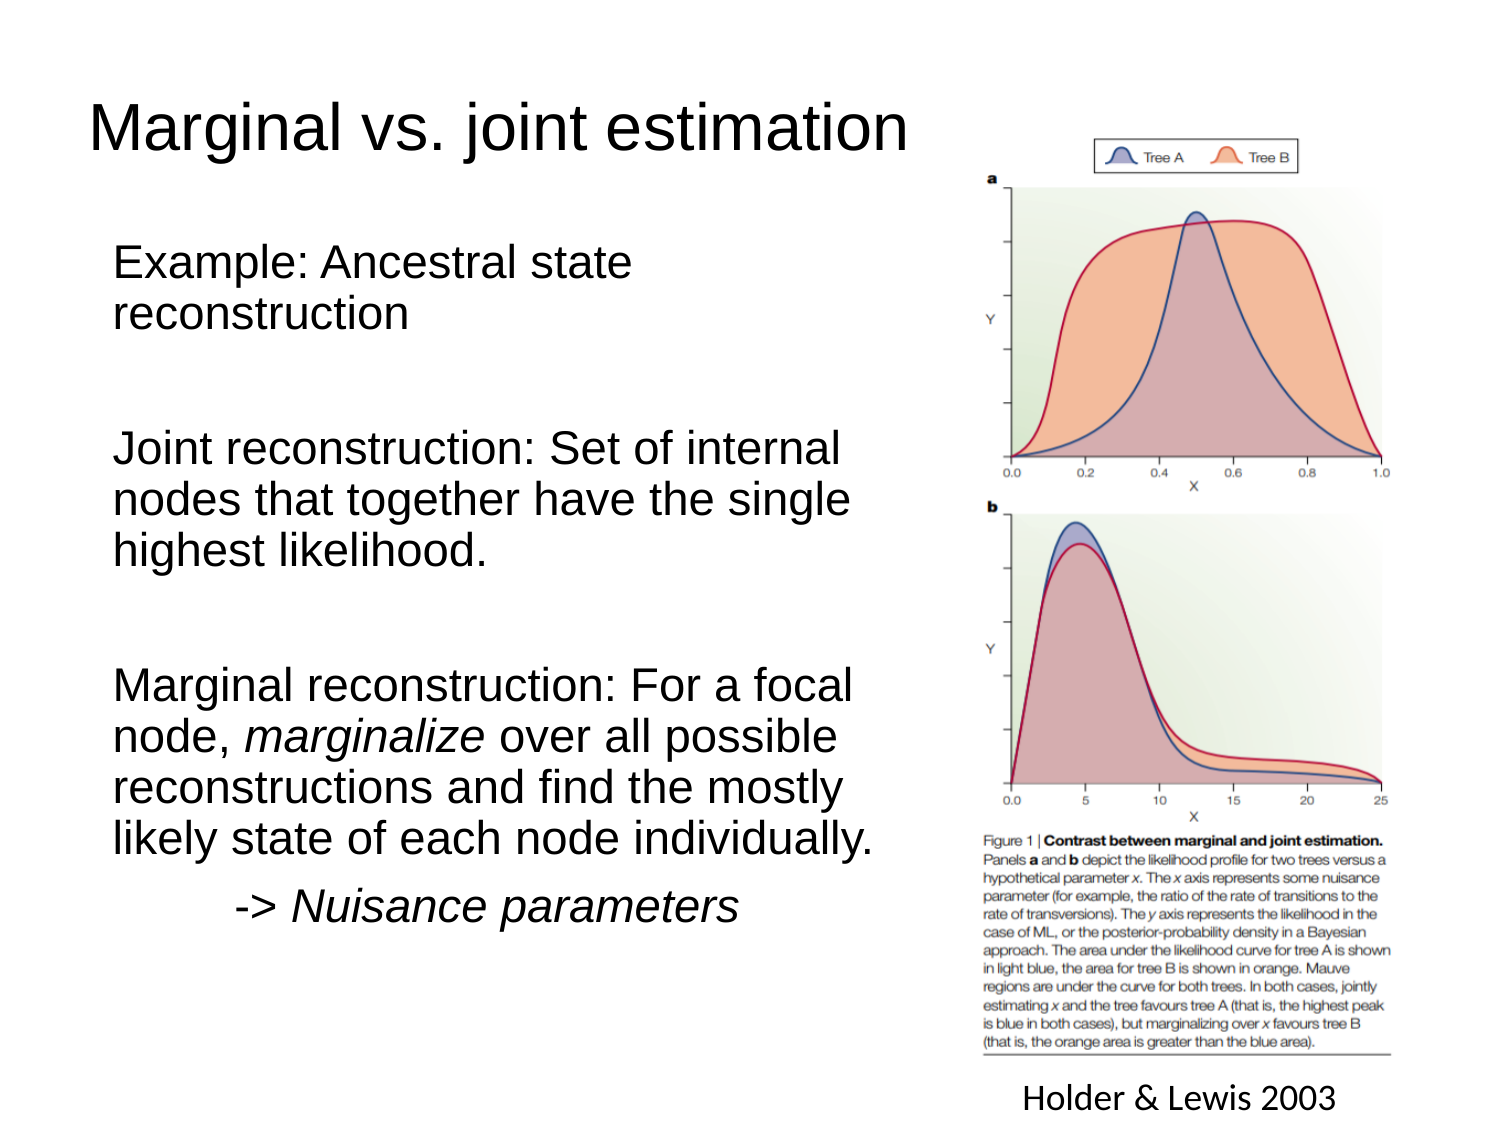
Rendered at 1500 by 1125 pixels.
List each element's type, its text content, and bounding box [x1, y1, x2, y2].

list Example: Ancestral state reconstruction Joint reconstruction: Set of internal nodes that together have the single highest likelihood. Marginal reconstruction: For a focal node, marginalize over all possible reconstructions and find the mostly likely state of each node individually. -> Nuisance parameters [97, 230, 806, 945]
title Marginal vs. joint estimation [73, 20, 1368, 238]
text_box Holder & Lewis 2003 [1007, 1066, 1475, 1125]
picture [806, 117, 1413, 1097]
